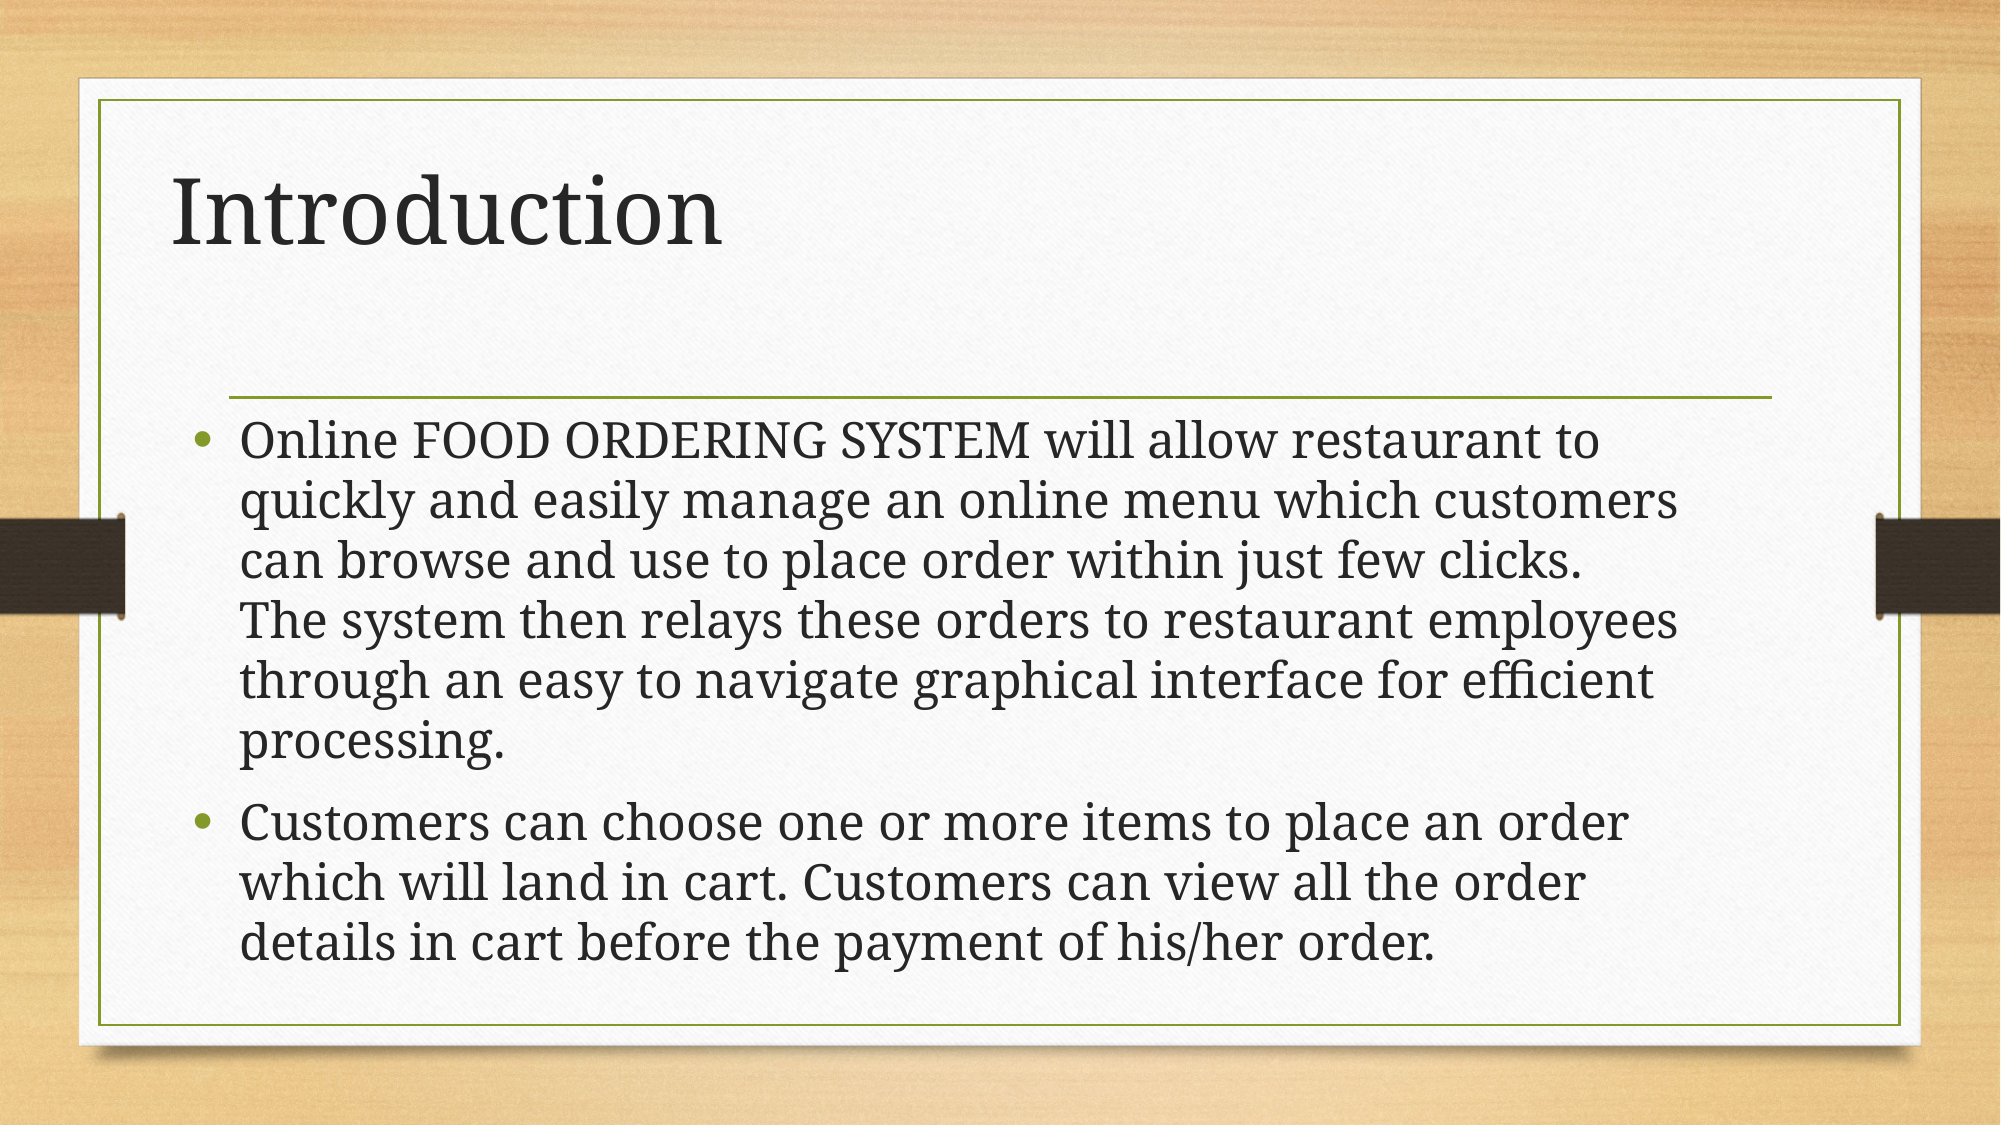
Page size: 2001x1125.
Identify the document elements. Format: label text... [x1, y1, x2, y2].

picture [0, 0, 2001, 1125]
list Online FOOD ORDERING SYSTEM will allow restaurant to quickly and easily manage an online menu which customers can browse and use to place order within just few clicks. The system then relays these orders to restaurant employees through an easy to navigate graphical interface for efficient processing. Customers can choose one or more items to place an order which will land in cart. Customers can view all the order details in cart before the payment of his/her order. [177, 400, 1753, 946]
title Introduction [155, 112, 1806, 303]
